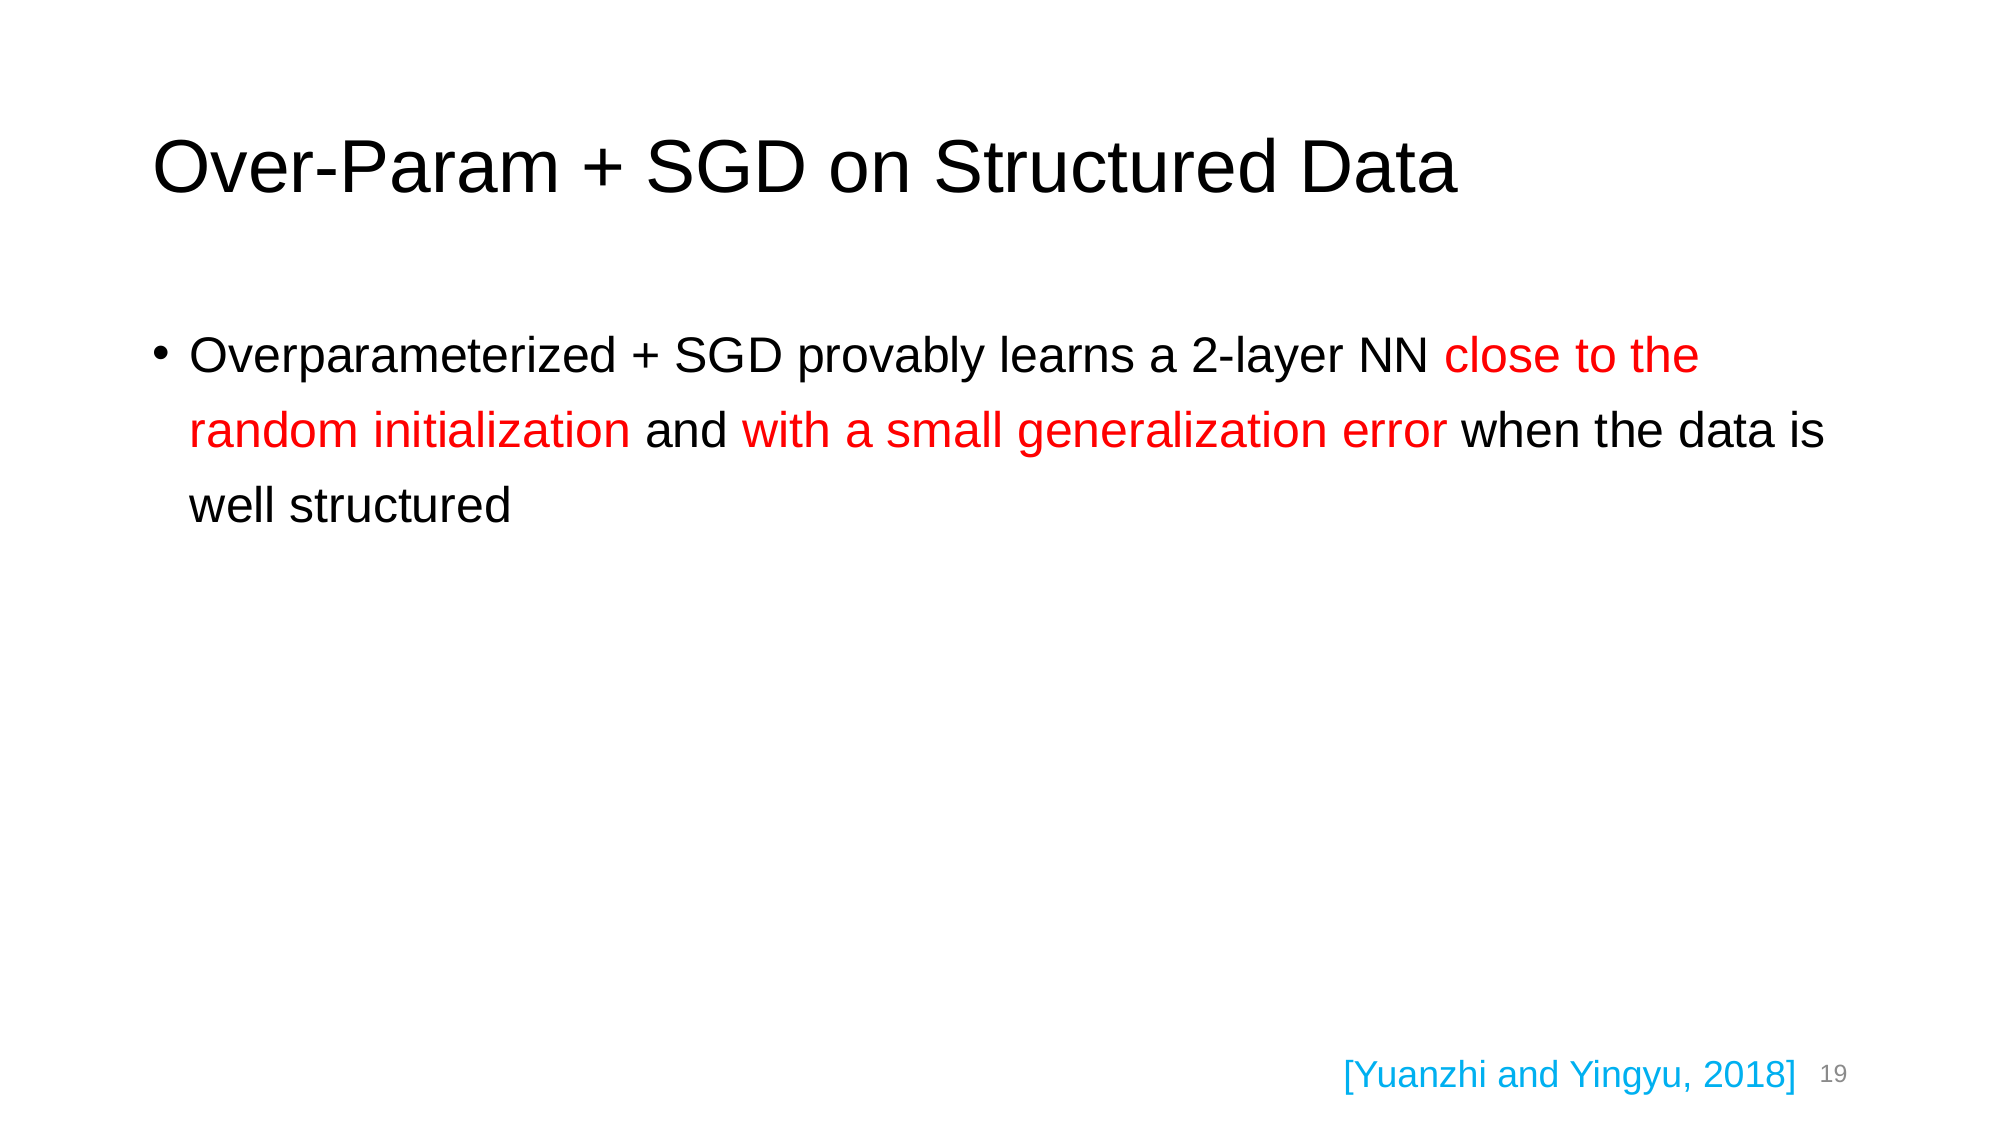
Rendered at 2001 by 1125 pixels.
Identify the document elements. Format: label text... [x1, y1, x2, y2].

title Over-Param + SGD on Structured Data [137, 59, 1863, 278]
text_box [Yuanzhi and Yingyu, 2018] [1328, 1042, 1823, 1103]
slide_number 19 [1823, 1042, 1863, 1103]
list Overparameterized + SGD provably learns a 2-layer NN close to the random initialization and with a small generalization error when the data is well structured [137, 299, 1863, 1014]
